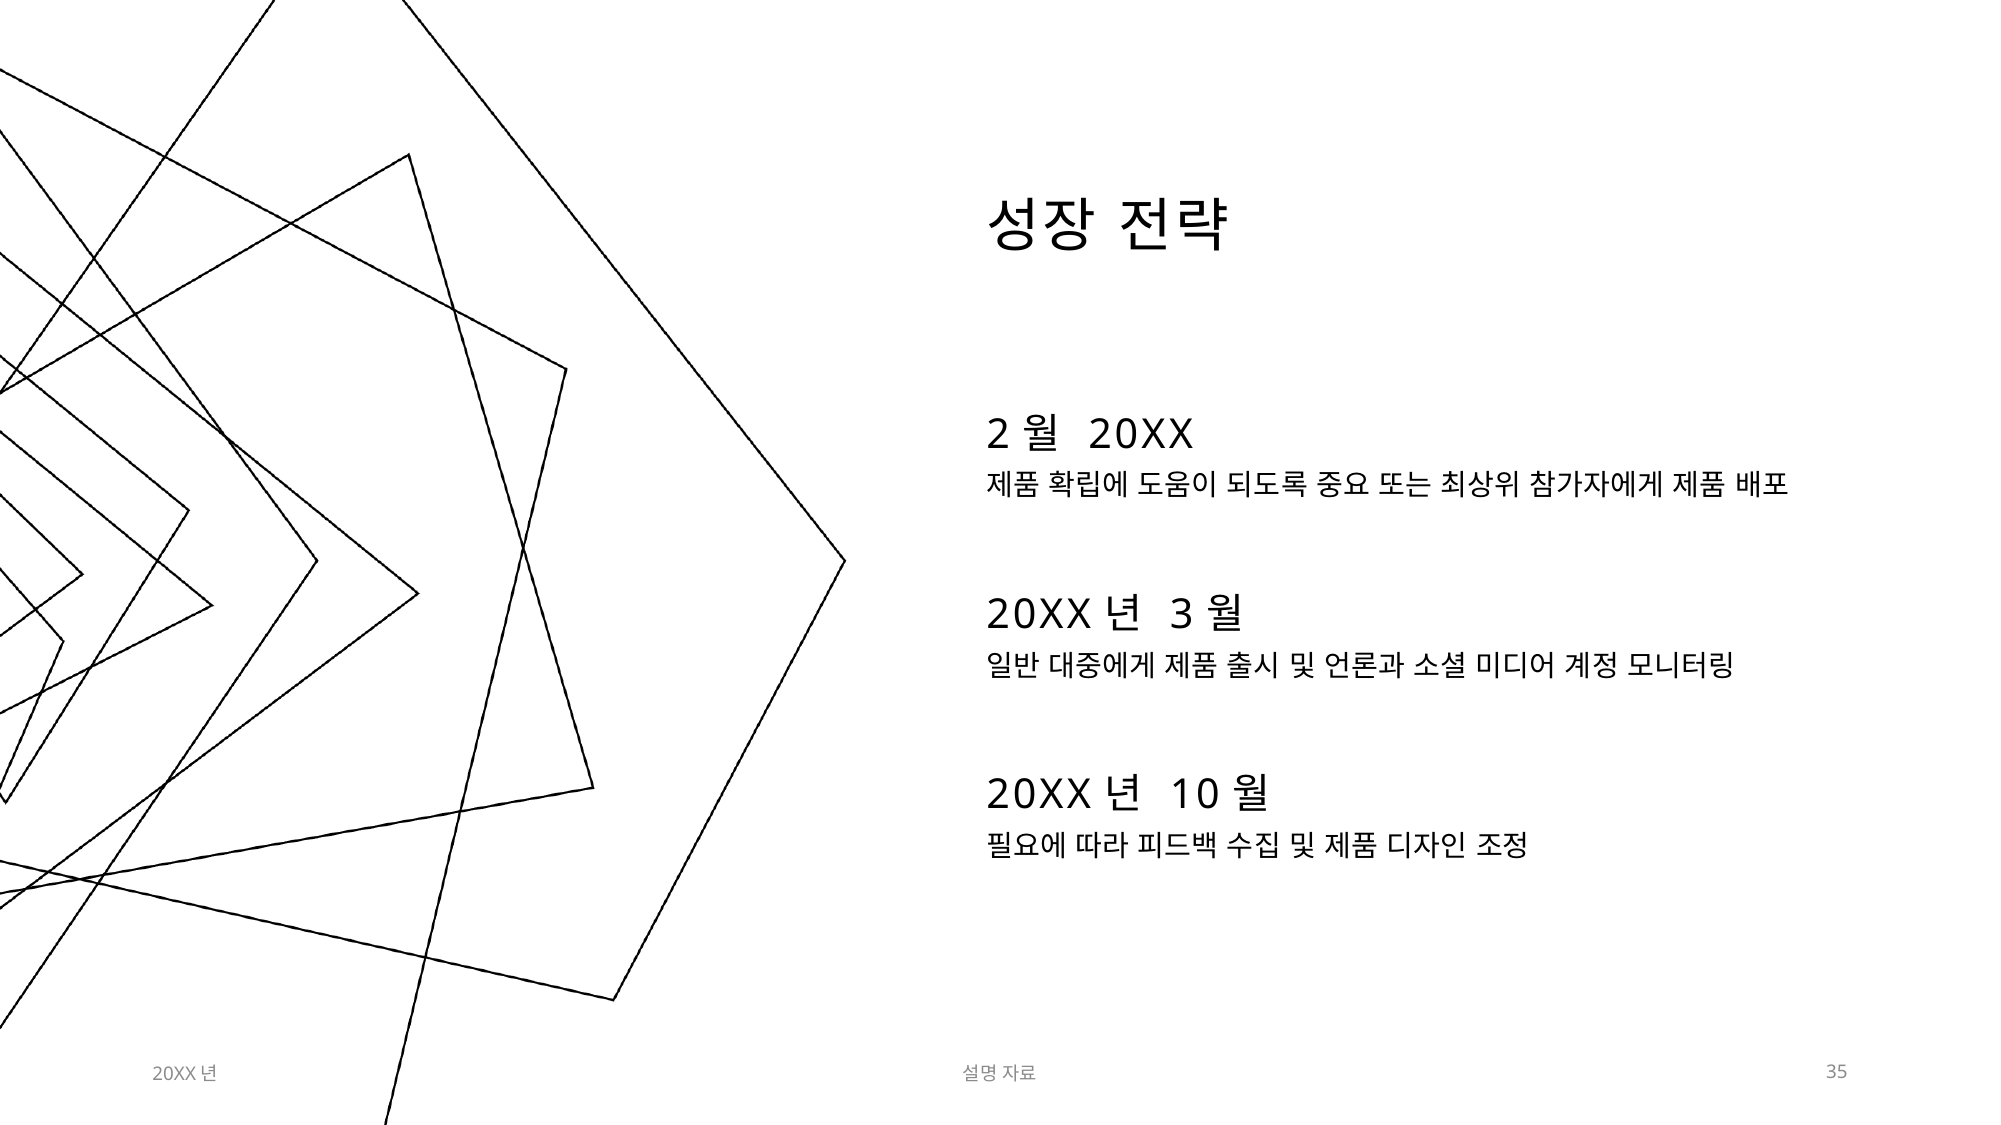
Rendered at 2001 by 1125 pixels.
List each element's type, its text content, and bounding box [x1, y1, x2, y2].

picture [0, 0, 893, 1125]
list 제품 확립에 도움이 되도록 중요 또는 최상위 참가자에게 제품 배포 [971, 459, 1863, 551]
list 20XX년 10월 [971, 765, 1863, 819]
slide_number 20XX년 [137, 1042, 588, 1103]
slide_number 35 [1412, 1042, 1863, 1103]
list 필요에 따라 피드백 수집 및 제품 디자인 조정 [971, 819, 1863, 912]
list 20XX년 3월 [971, 585, 1863, 639]
footer 설명 자료 [662, 1042, 1338, 1103]
title 성장 전략 [971, 189, 1863, 328]
list 2월 20XX [971, 405, 1863, 459]
list 일반 대중에게 제품 출시 및 언론과 소셜 미디어 계정 모니터링 [971, 639, 1863, 732]
